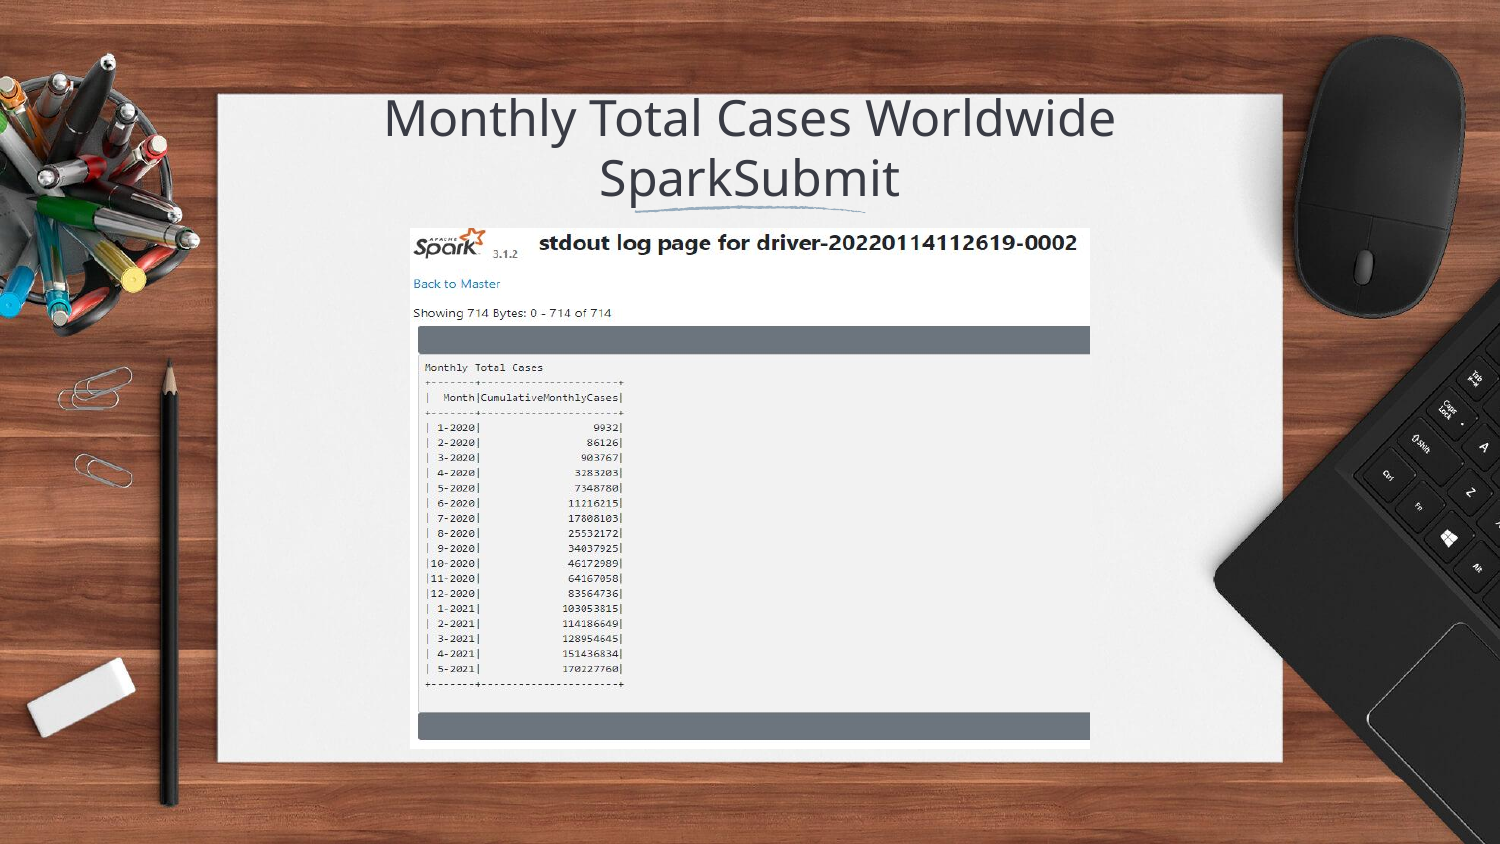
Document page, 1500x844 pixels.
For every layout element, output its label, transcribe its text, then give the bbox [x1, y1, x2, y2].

picture [0, 0, 1500, 844]
title Monthly Total Cases Worldwide SparkSubmit [267, 132, 1233, 207]
